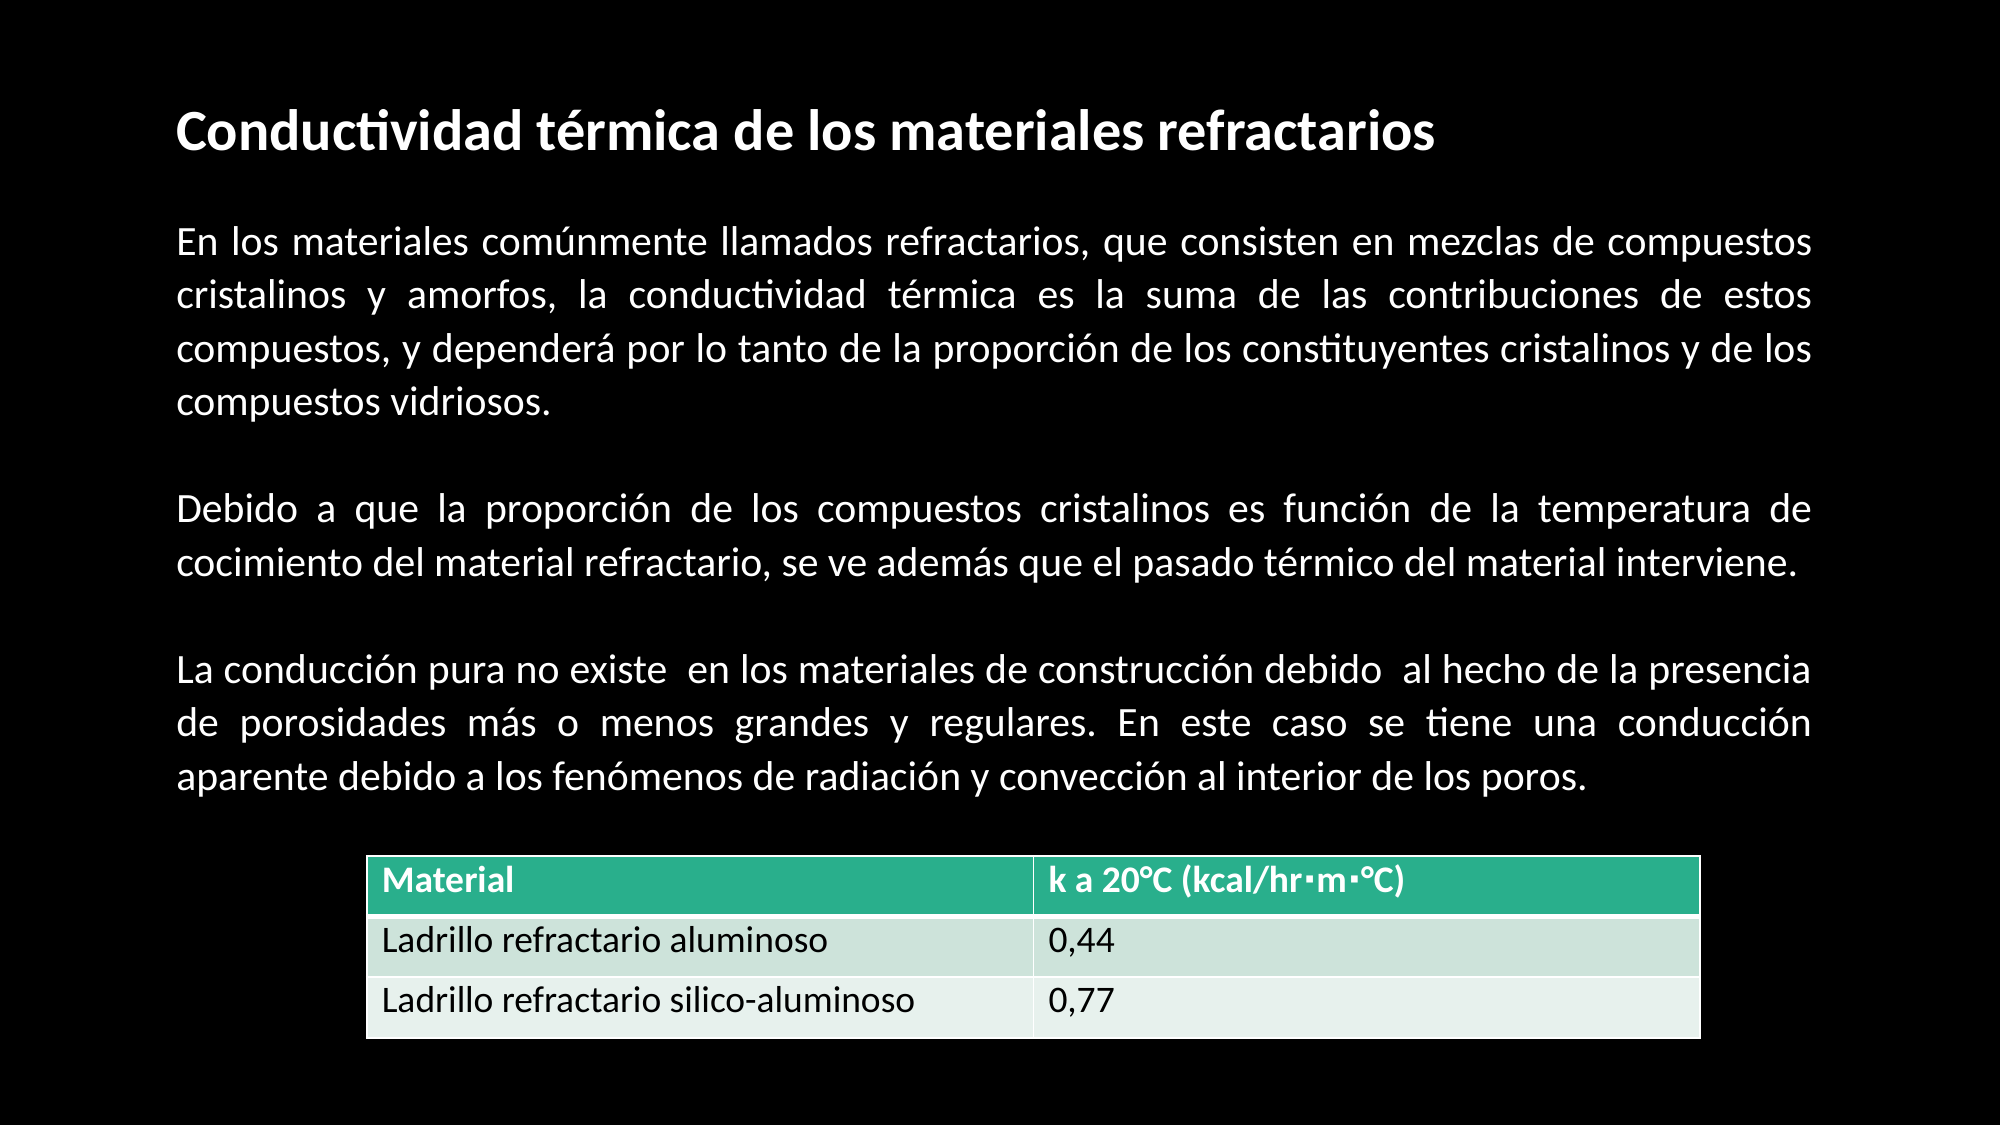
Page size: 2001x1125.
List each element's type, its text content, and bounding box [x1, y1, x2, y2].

table_header k a 20°C (kcal/hr∙m∙°C) [1034, 857, 1699, 914]
text_box Conductividad térmica de los materiales refractarios En los materiales comúnmente llamados refractarios, que consisten en mezclas de compuestos cristalinos y amorfos, la conductividad térmica es la suma de las contribuciones de estos compuestos, y dependerá por lo tanto de la proporción de los constituyentes cristalinos y de los compuestos vidriosos. Debido a que la proporción de los compuestos cristalinos es función de la temperatura de cocimiento del material refractario, se ve además que el pasado térmico del material interviene. La conducción pura no existe en los materiales de construcción debido al hecho de la presencia de porosidades más o menos grandes y regulares. En este caso se tiene una conducción aparente debido a los fenómenos de radiación y convección al interior de los poros. [161, 26, 1828, 806]
table_cell Ladrillo refractario aluminoso [368, 919, 1033, 976]
table_cell 0,77 [1034, 978, 1699, 1037]
table_cell Ladrillo refractario silico-aluminoso [368, 978, 1033, 1037]
table_cell 0,44 [1034, 919, 1699, 976]
table_header Material [368, 857, 1033, 914]
